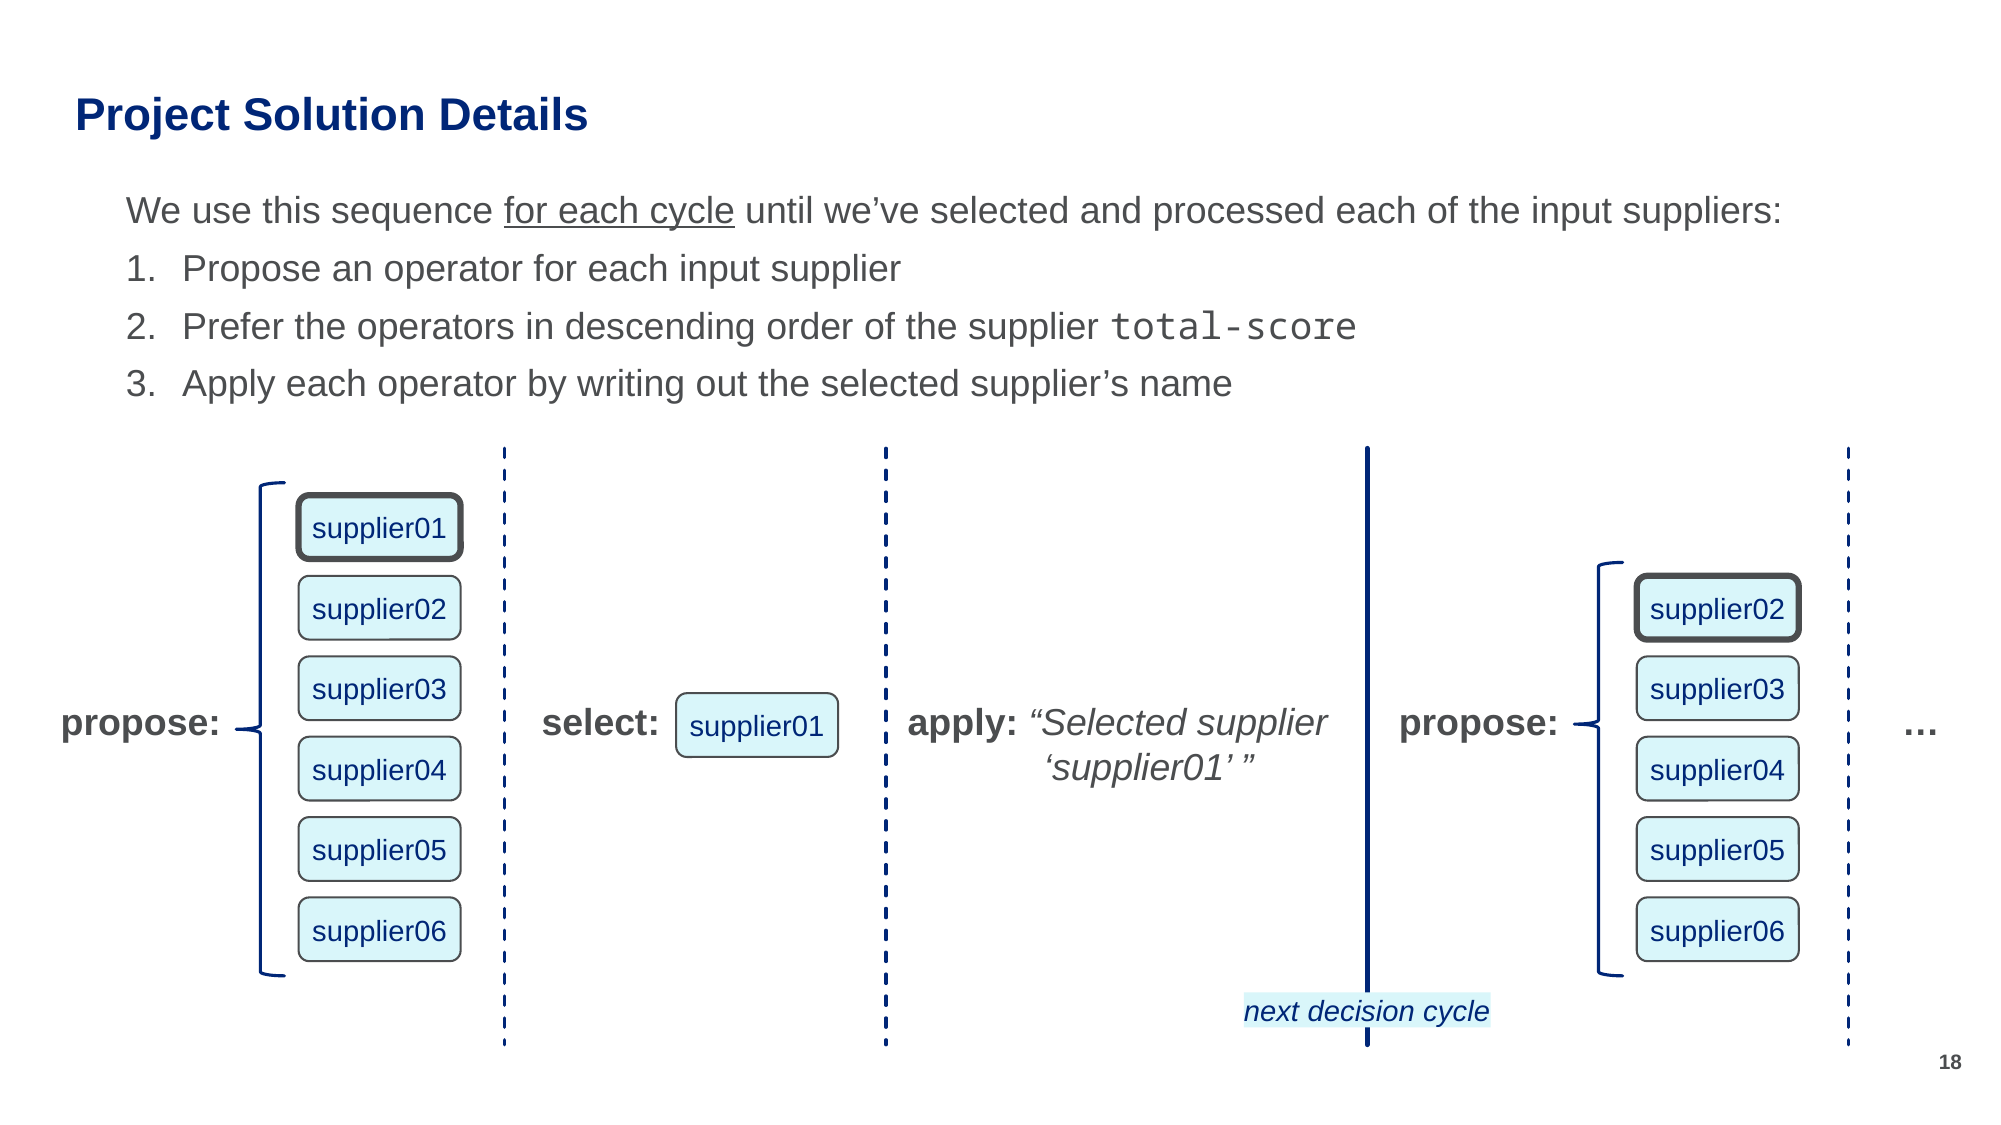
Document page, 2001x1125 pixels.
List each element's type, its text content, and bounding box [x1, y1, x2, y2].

text_box next decision cycle [1368, 992, 1491, 1028]
list We use this sequence for each cycle until we’ve selected and processed each of the input suppliers: Propose an operator for each input supplier Prefer the operators in descending order of the supplier total-score Apply each operator by writing out the selected supplier’s name [125, 186, 1875, 416]
text_box supplier05 [297, 816, 462, 882]
text_box supplier02 [297, 574, 462, 641]
text_box supplier04 [297, 735, 462, 802]
text_box supplier01 [297, 494, 462, 560]
text_box propose: [60, 697, 222, 743]
text_box supplier05 [1635, 816, 1800, 882]
text_box supplier01 [675, 692, 840, 759]
text_box supplier02 [1635, 574, 1800, 641]
text_box [1573, 561, 1624, 977]
text_box select: [541, 697, 661, 743]
text_box supplier03 [1635, 655, 1800, 722]
text_box [235, 482, 286, 977]
text_box apply: “Selected supplier ‘supplier01’ ” [907, 697, 1365, 788]
title Project Solution Details [75, 91, 1650, 142]
text_box … [1902, 697, 1940, 743]
text_box supplier04 [1635, 735, 1800, 802]
text_box supplier06 [1635, 896, 1800, 963]
text_box supplier03 [297, 655, 462, 722]
text_box supplier06 [297, 896, 462, 963]
text_box next decision cycle [1243, 992, 1367, 1028]
text_box propose: [1398, 697, 1560, 743]
